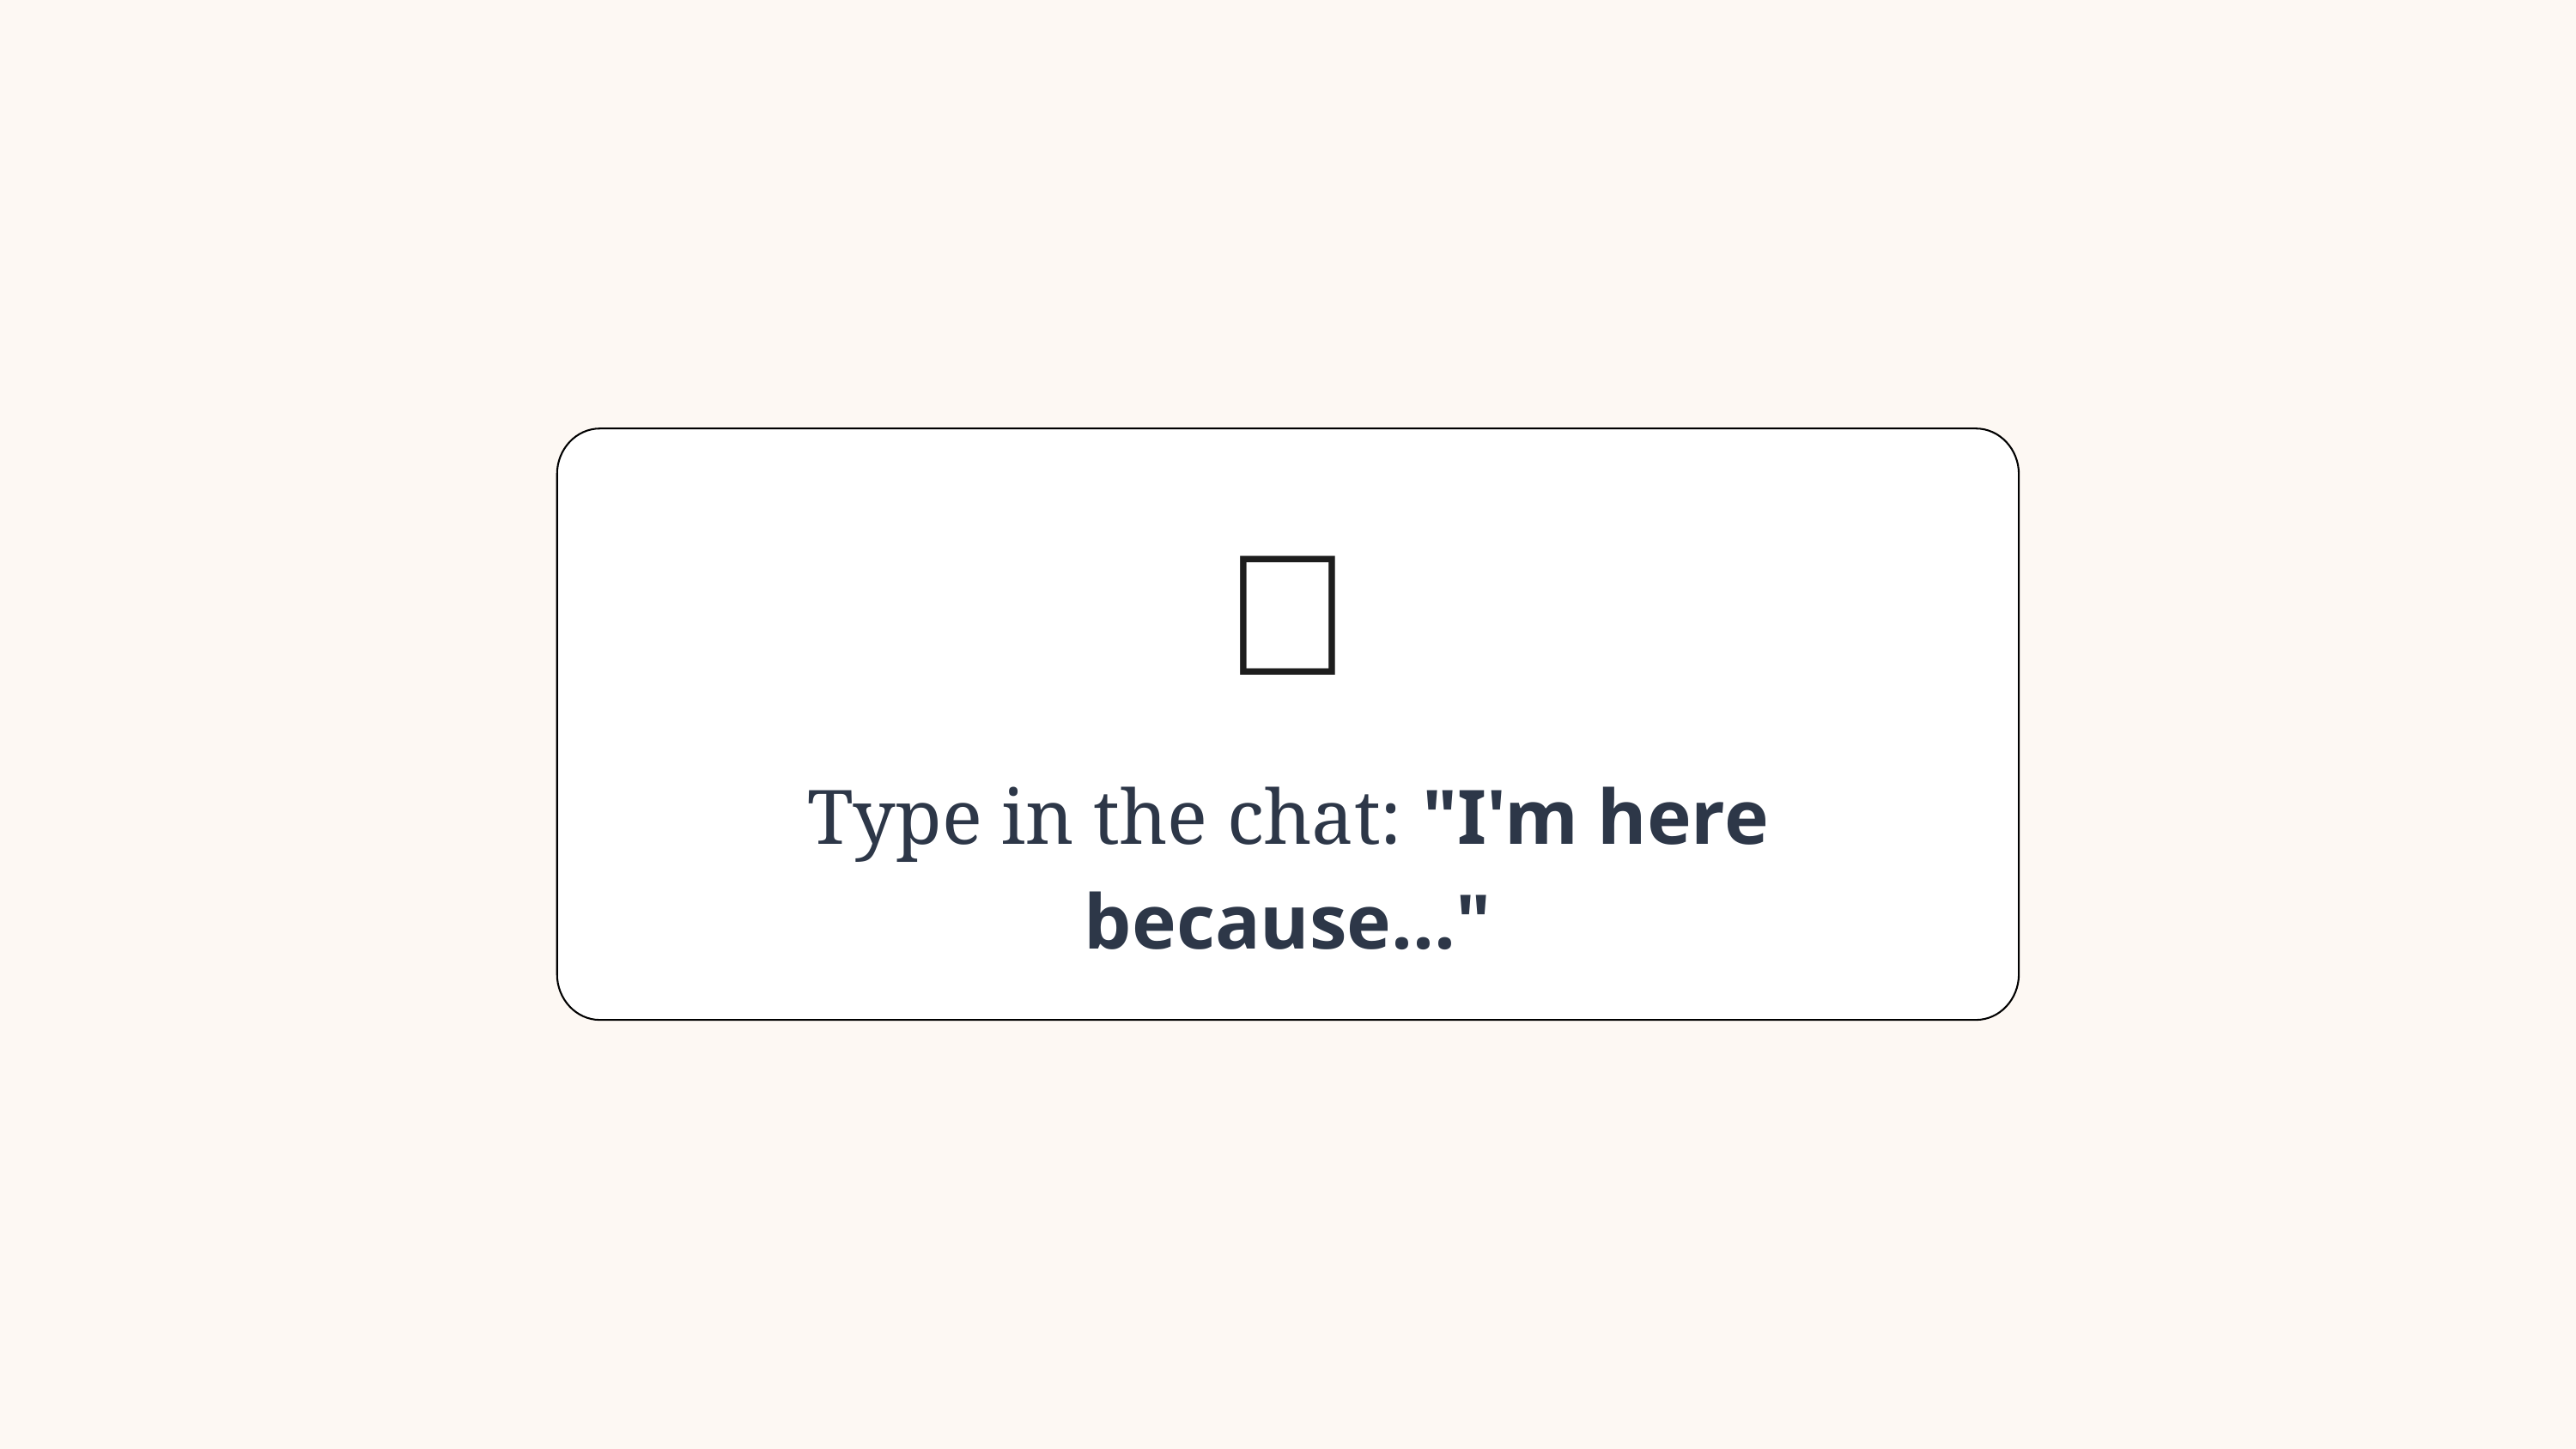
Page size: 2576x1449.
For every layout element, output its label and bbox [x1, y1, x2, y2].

text_box [556, 427, 2020, 1021]
